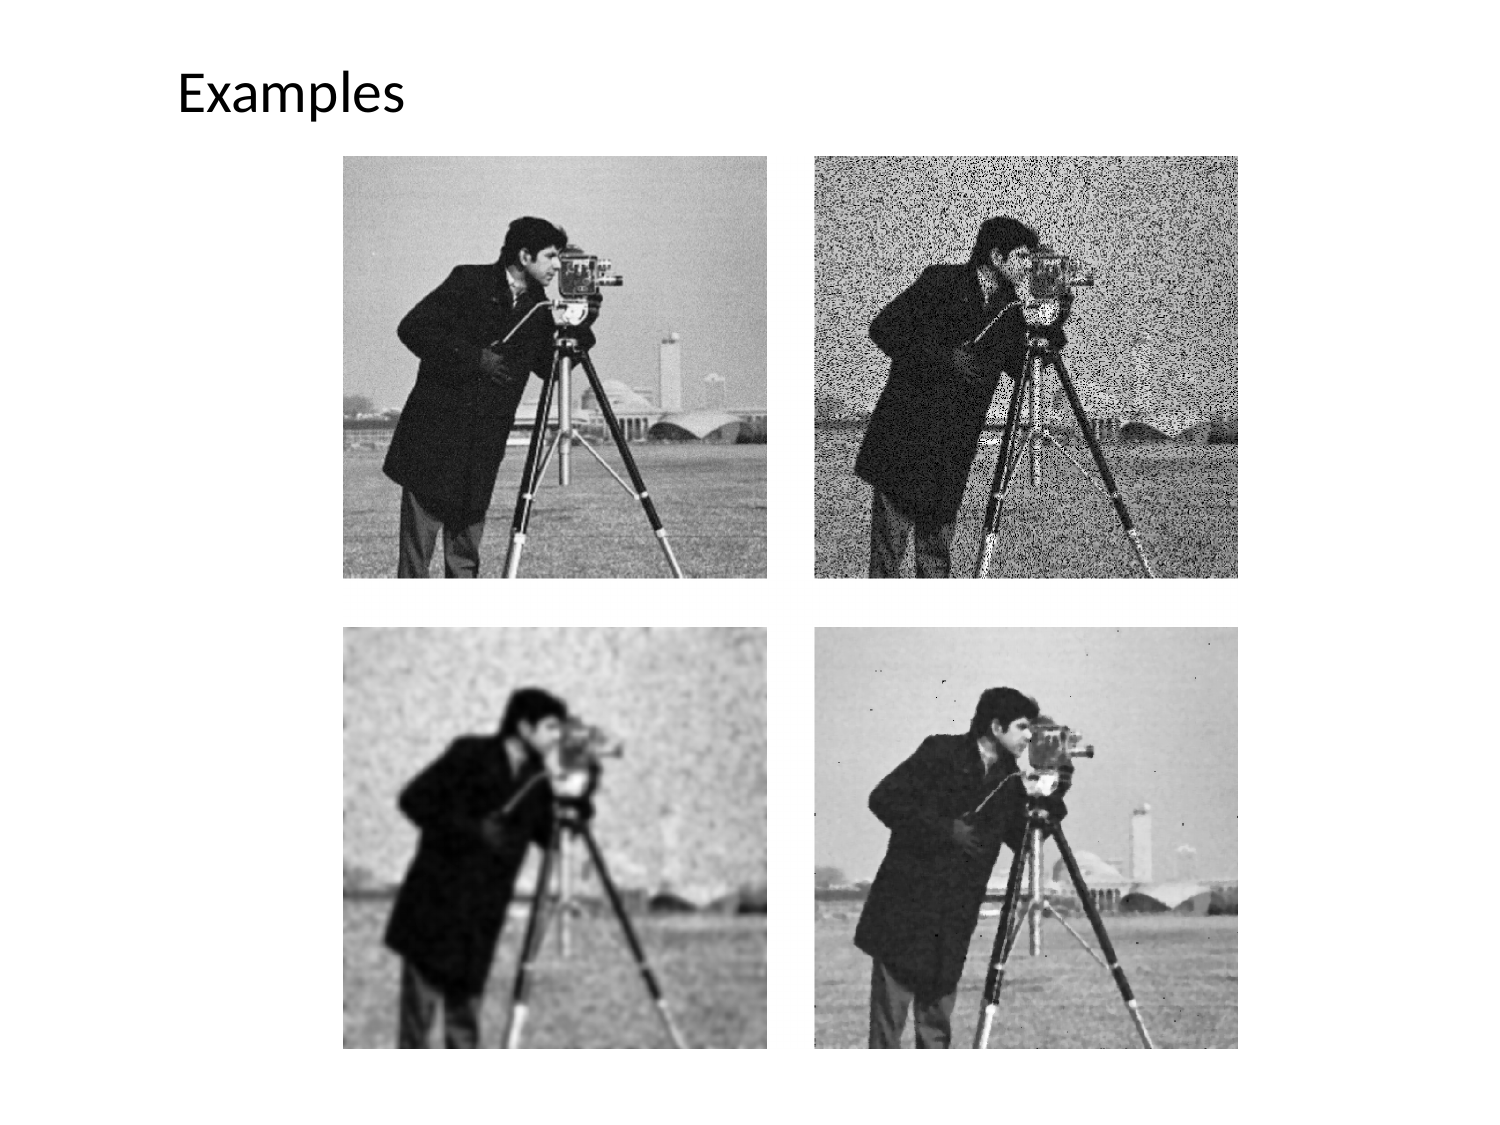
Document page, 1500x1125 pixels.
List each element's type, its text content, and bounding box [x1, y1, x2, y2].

title Examples [0, 45, 584, 132]
picture [343, 156, 1238, 1049]
